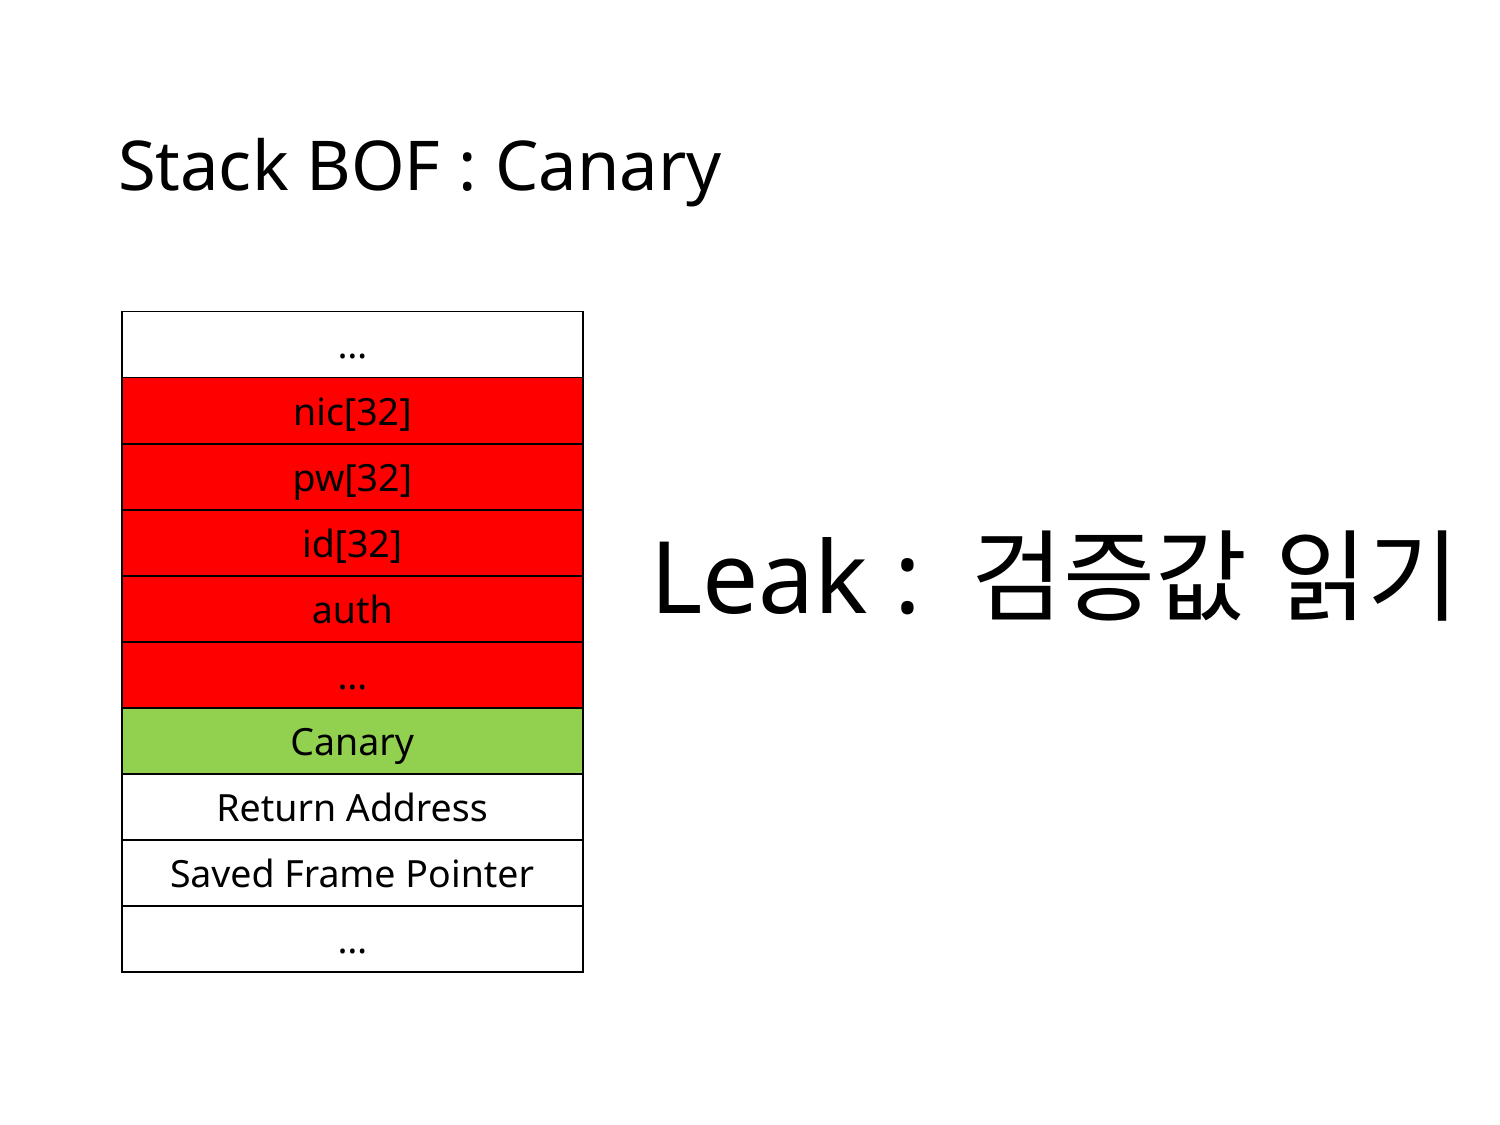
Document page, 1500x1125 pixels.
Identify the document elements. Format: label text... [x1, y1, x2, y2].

table_cell auth [123, 577, 582, 641]
title Stack BOF : Canary [103, 59, 1397, 278]
text_box Leak : 검증값 읽기 [635, 505, 1474, 641]
table_cell nic[32] [123, 378, 582, 443]
table_cell … [123, 907, 582, 971]
table_cell Saved Frame Pointer [123, 841, 582, 905]
table_cell id[32] [123, 511, 582, 575]
table_header … [123, 312, 582, 377]
table_cell Canary [123, 709, 582, 773]
table_cell … [123, 643, 582, 707]
table_cell Return Address [123, 775, 582, 839]
table_cell pw[32] [123, 445, 582, 509]
